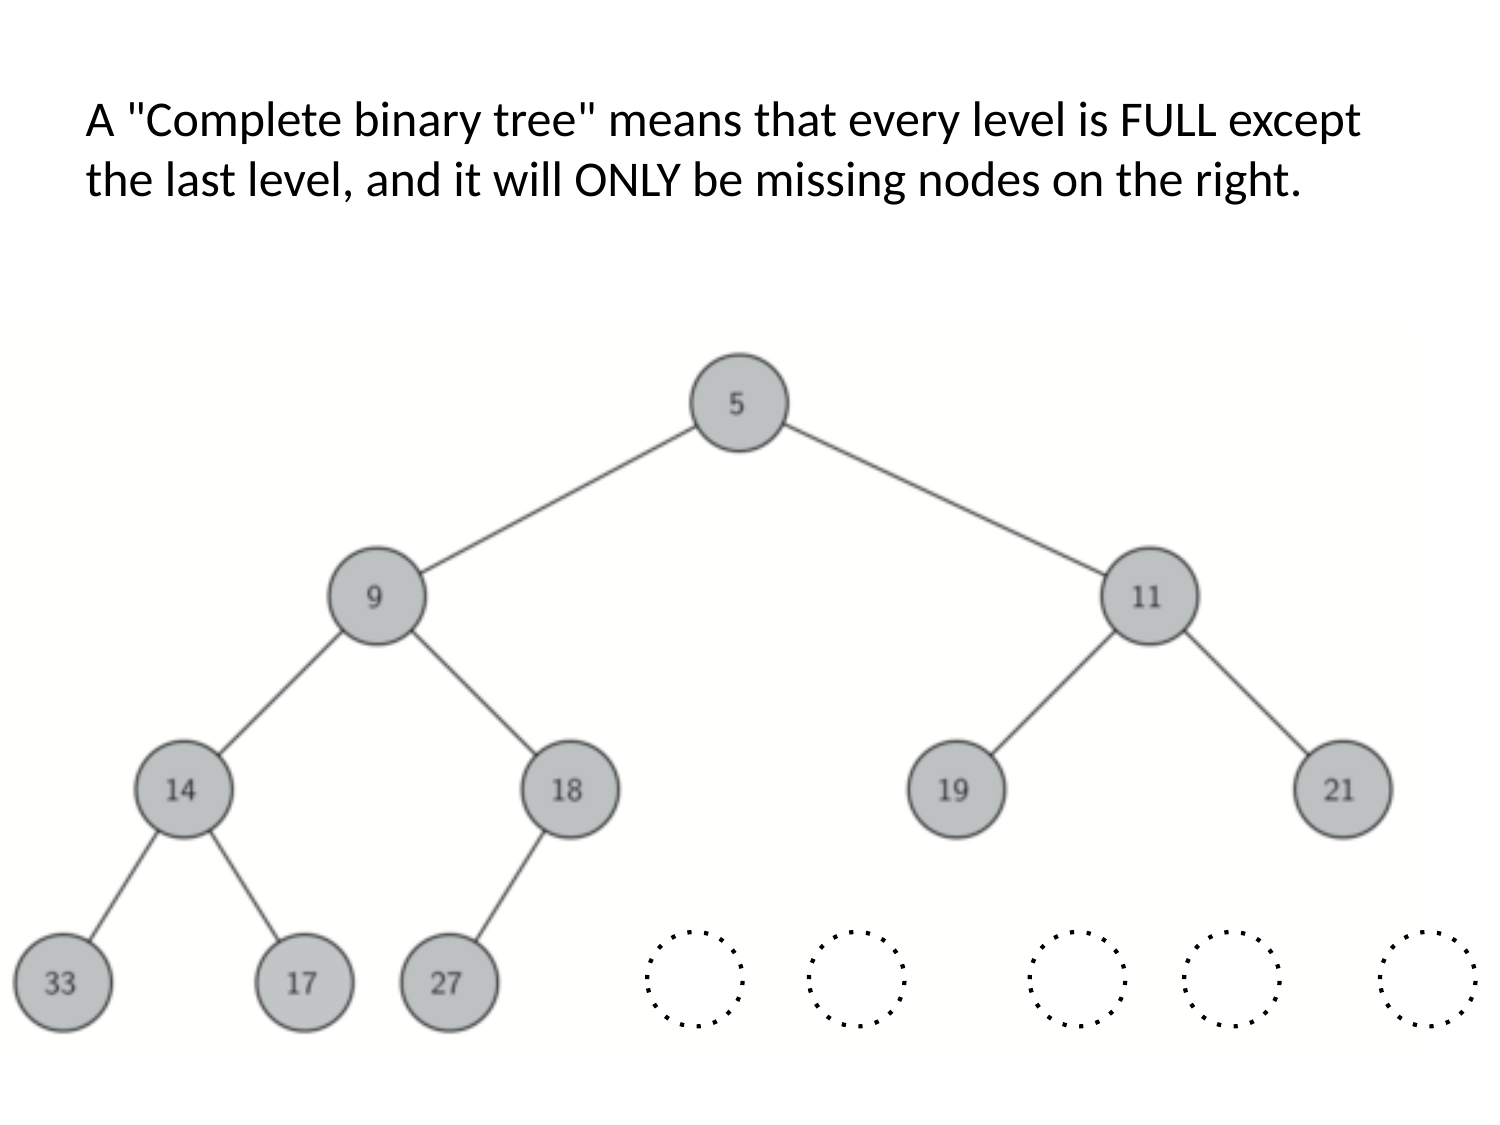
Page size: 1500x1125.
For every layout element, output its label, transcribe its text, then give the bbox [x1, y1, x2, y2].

text_box A "Complete binary tree" means that every level is FULL except the last level, and it will ONLY be missing nodes on the right. [70, 79, 1439, 215]
picture [0, 321, 1423, 1060]
text_box [1426, 930, 1478, 1029]
